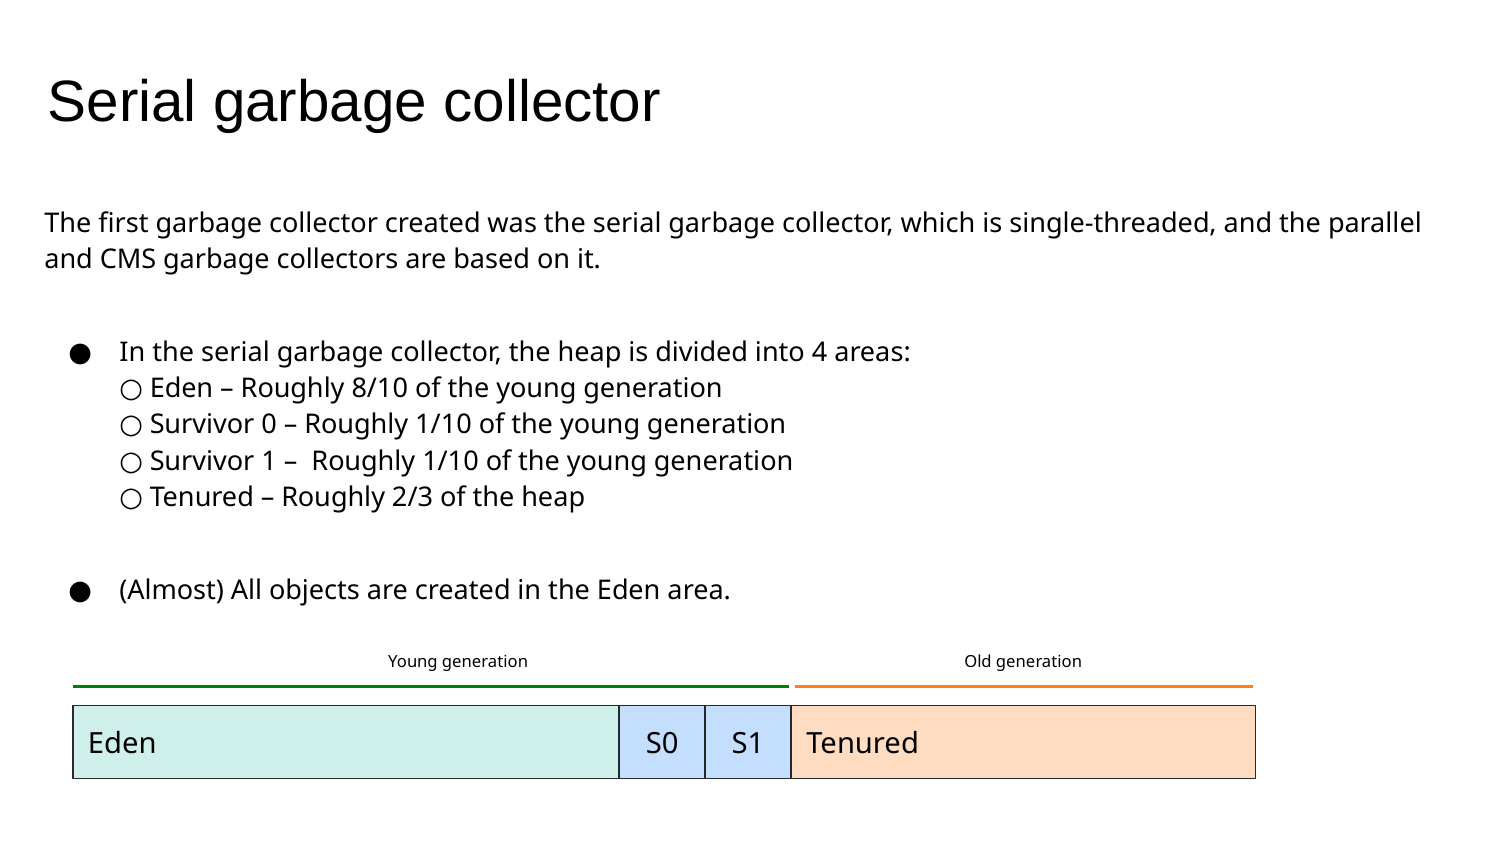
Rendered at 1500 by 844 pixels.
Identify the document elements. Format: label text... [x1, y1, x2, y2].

text_box Young generation [251, 632, 665, 677]
list The first garbage collector created was the serial garbage collector, which is single-threaded, and the parallel and CMS garbage collectors are based on it. In the serial garbage collector, the heap is divided into 4 areas: ○ Eden – Roughly 8/10 of the young generation ○ Survivor 0 – Roughly 1/10 of the young generation ○ Survivor 1 – Roughly 1/10 of the young generation ○ Tenured – Roughly 2/3 of the heap (Almost) All objects are created in the Eden area. [44, 190, 1426, 487]
text_box S0 [619, 705, 705, 779]
text_box Eden [72, 705, 619, 779]
text_box Old generation [880, 632, 1167, 677]
text_box Tenured [792, 705, 1256, 779]
text_box S1 [705, 705, 792, 779]
title Serial garbage collector [48, 48, 1443, 123]
